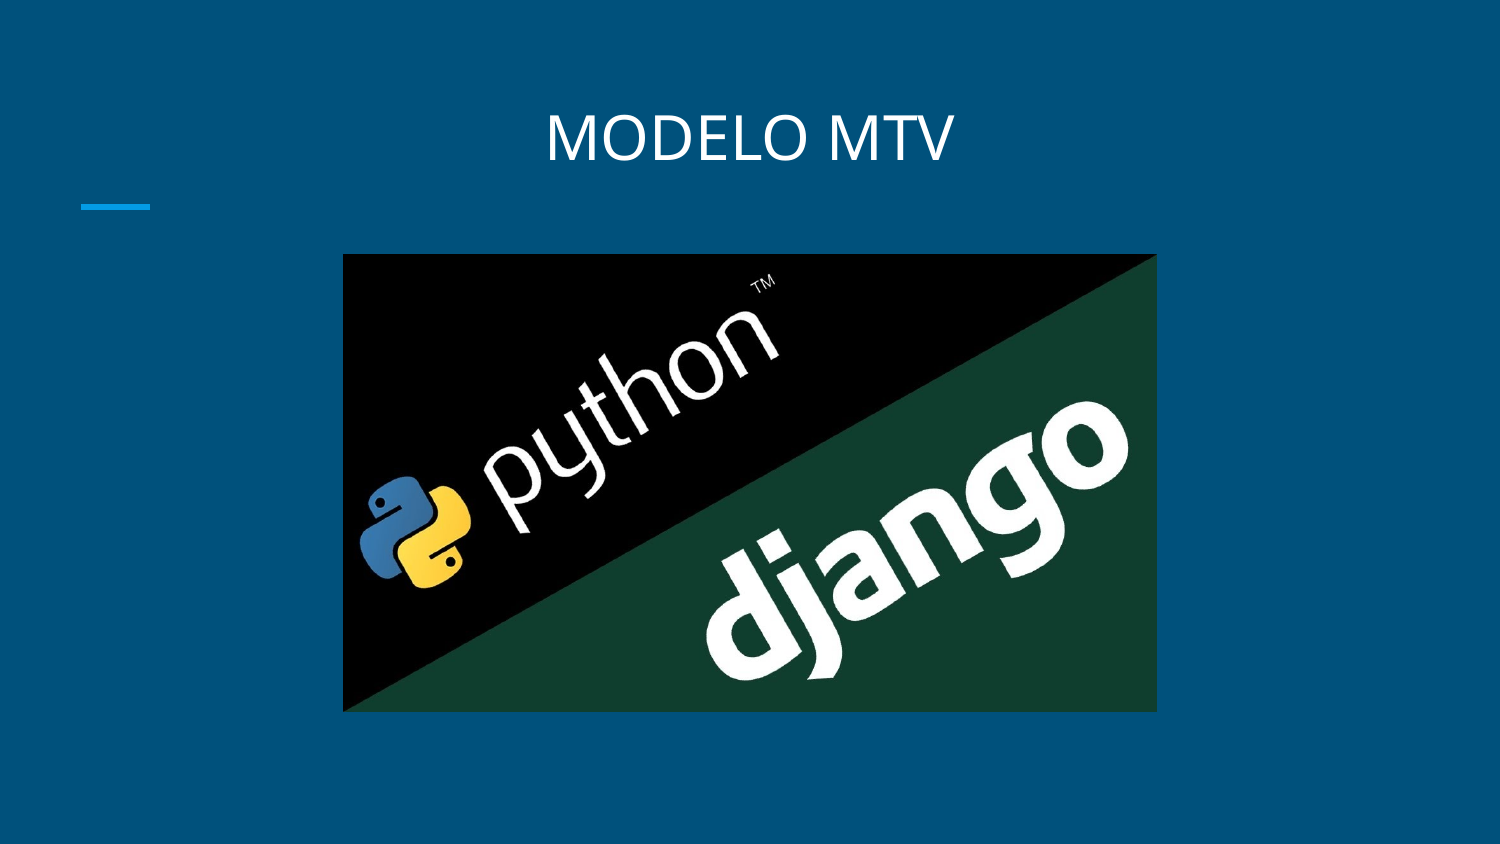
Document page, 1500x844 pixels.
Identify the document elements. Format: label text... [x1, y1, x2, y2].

picture [344, 255, 1156, 711]
title MODELO MTV [63, 75, 1437, 188]
